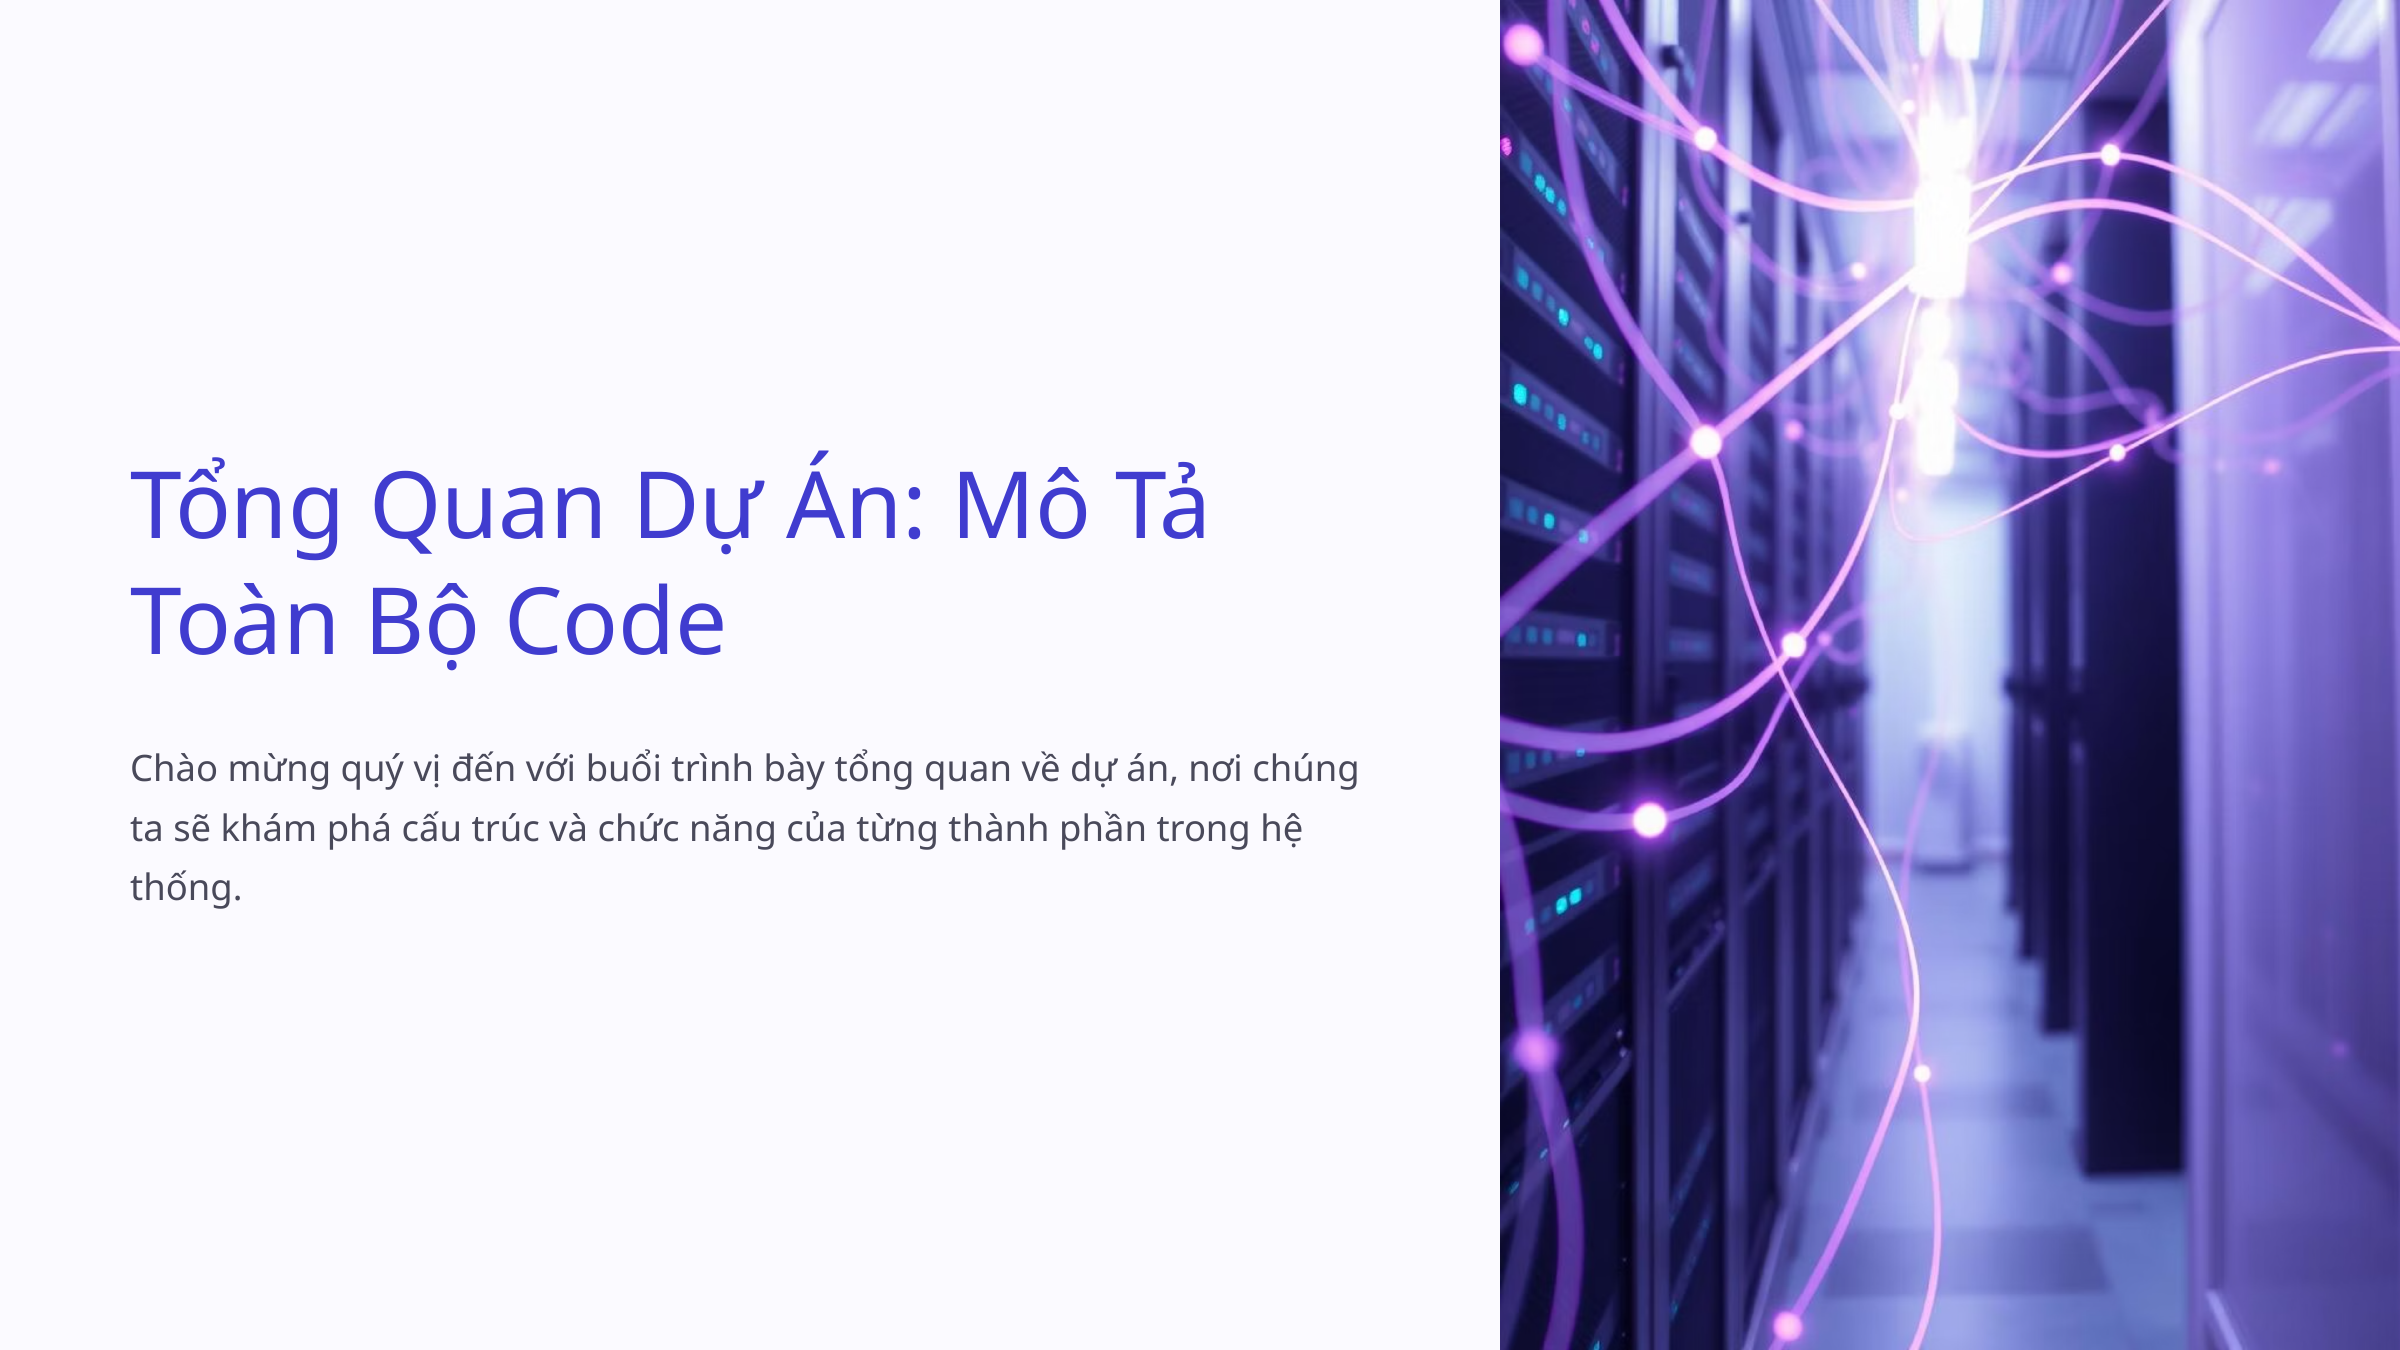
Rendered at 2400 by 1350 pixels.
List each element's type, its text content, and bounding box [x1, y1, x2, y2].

text_box Tổng Quan Dự Án: Mô Tả Toàn Bộ Code [130, 441, 1370, 674]
text_box Chào mừng quý vị đến với buổi trình bày tổng quan về dự án, nơi chúng ta sẽ khám phá cấu trúc và chức năng của từng thành phần trong hệ thống. [130, 729, 1370, 909]
picture [1499, 0, 2400, 1350]
